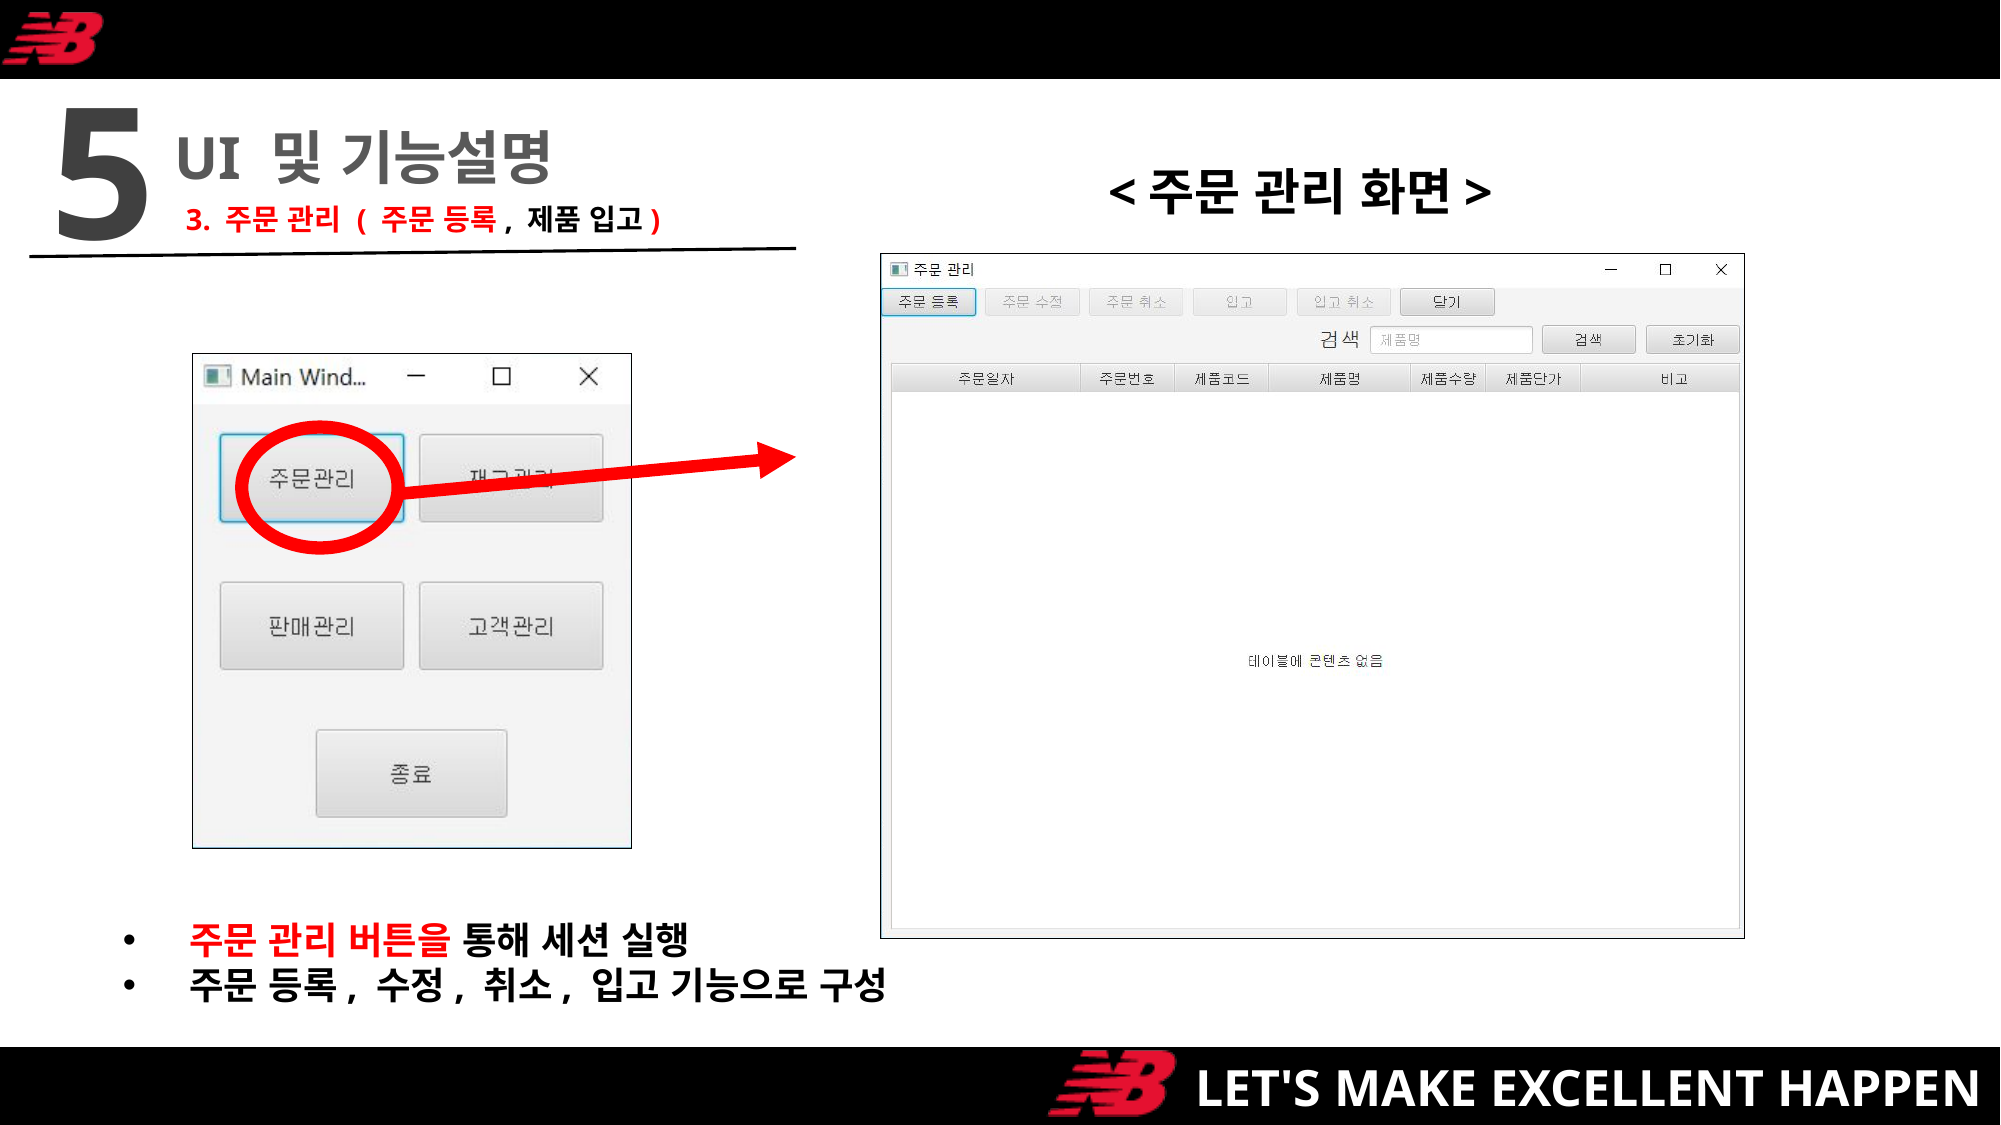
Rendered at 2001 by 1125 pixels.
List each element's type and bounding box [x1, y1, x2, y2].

text_box [402, 456, 797, 494]
picture [192, 353, 632, 849]
text_box [29, 248, 797, 257]
picture [1045, 1049, 1181, 1117]
picture [880, 253, 1745, 939]
text_box [0, 0, 2000, 1125]
